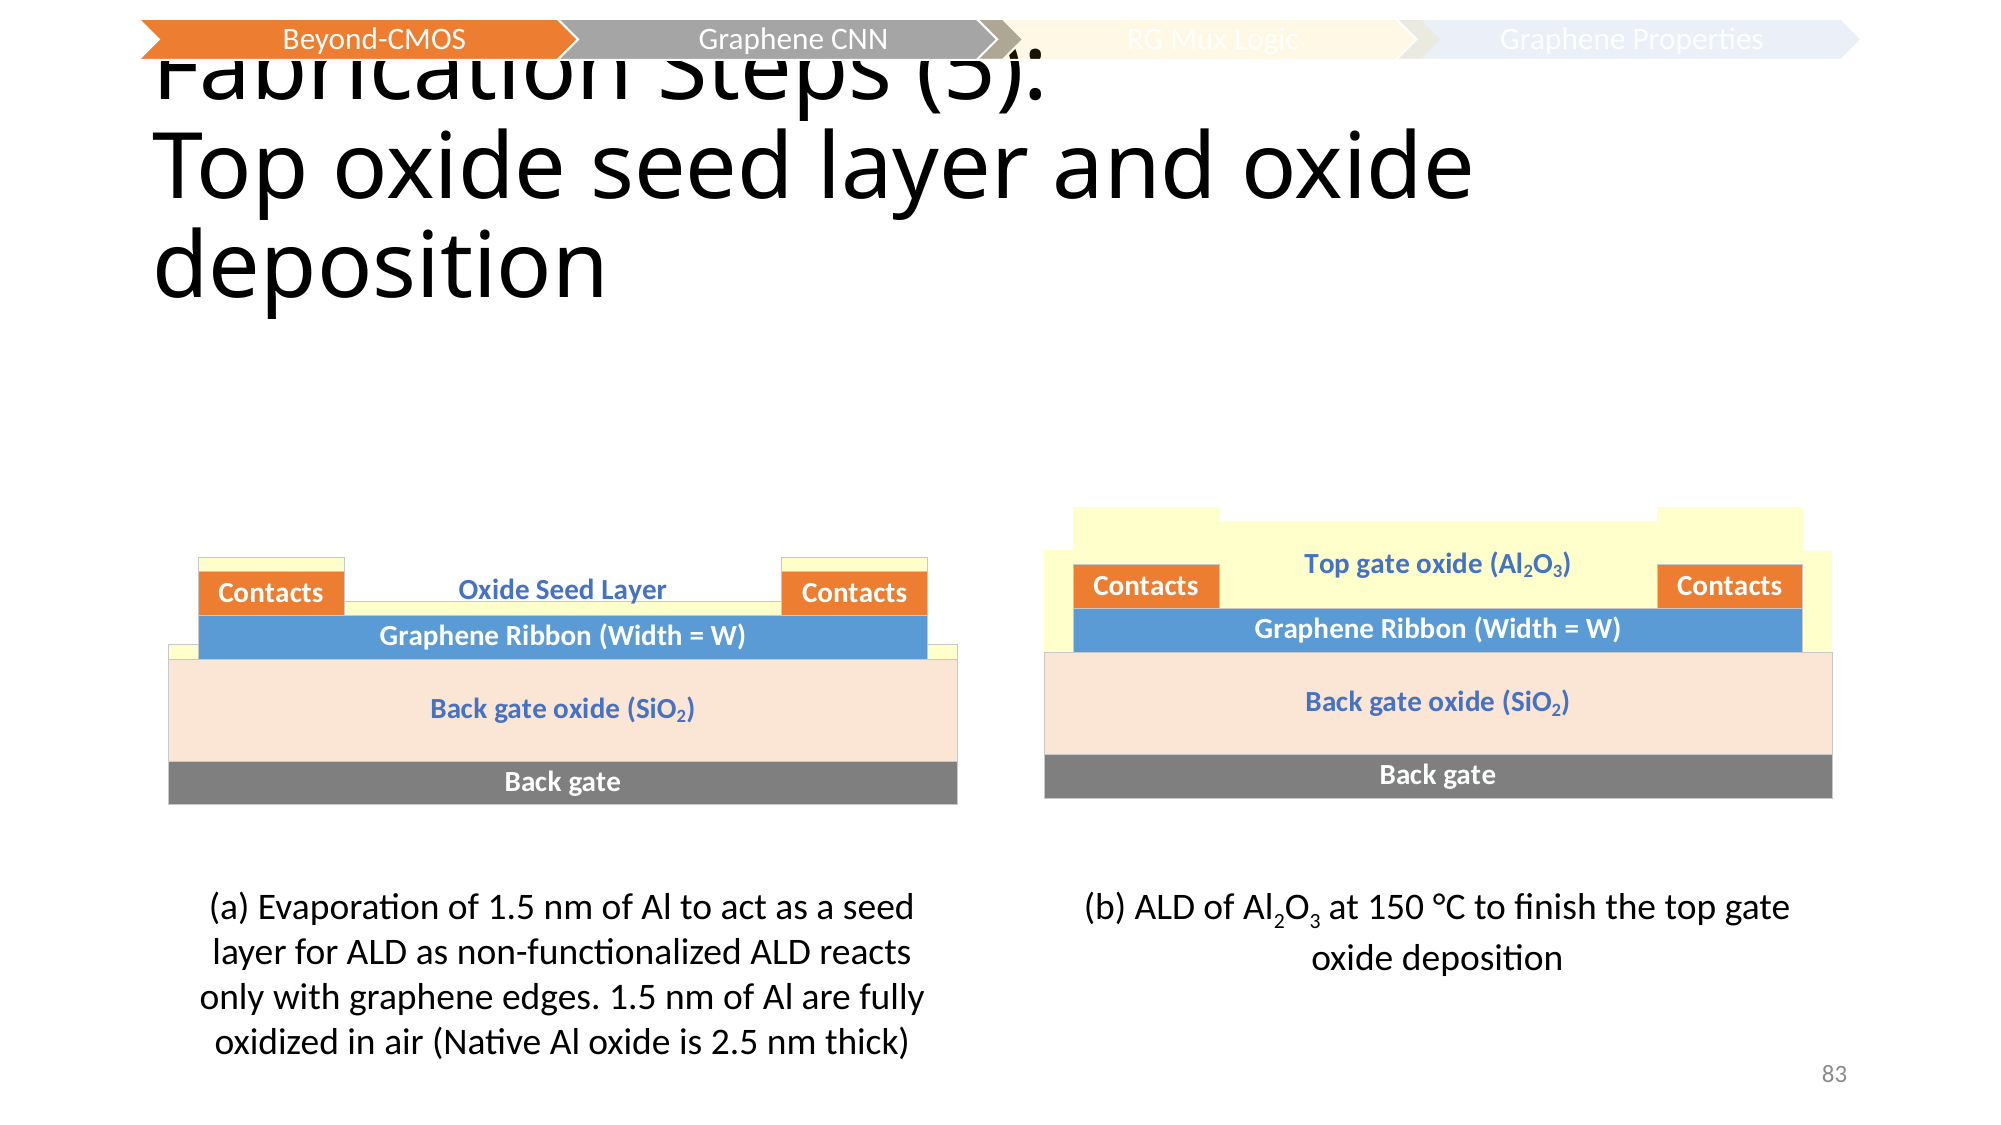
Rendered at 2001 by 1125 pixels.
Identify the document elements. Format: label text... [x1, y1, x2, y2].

title Fabrication Steps (5): Top oxide seed layer and oxide deposition [137, 60, 1863, 278]
text_box (a) Evaporation of 1.5 nm of Al to act as a seed layer for ALD as non-functionalized ALD reacts only with graphene edges. 1.5 nm of Al are fully oxidized in air (Native Al oxide is 2.5 nm thick) [166, 874, 959, 1070]
slide_number 83 [1412, 1042, 1863, 1103]
text_box (b) ALD of Al2O3 at 150 °C to finish the top gate oxide deposition [1041, 874, 1834, 986]
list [166, 555, 959, 815]
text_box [137, 18, 1863, 60]
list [1041, 504, 1834, 808]
